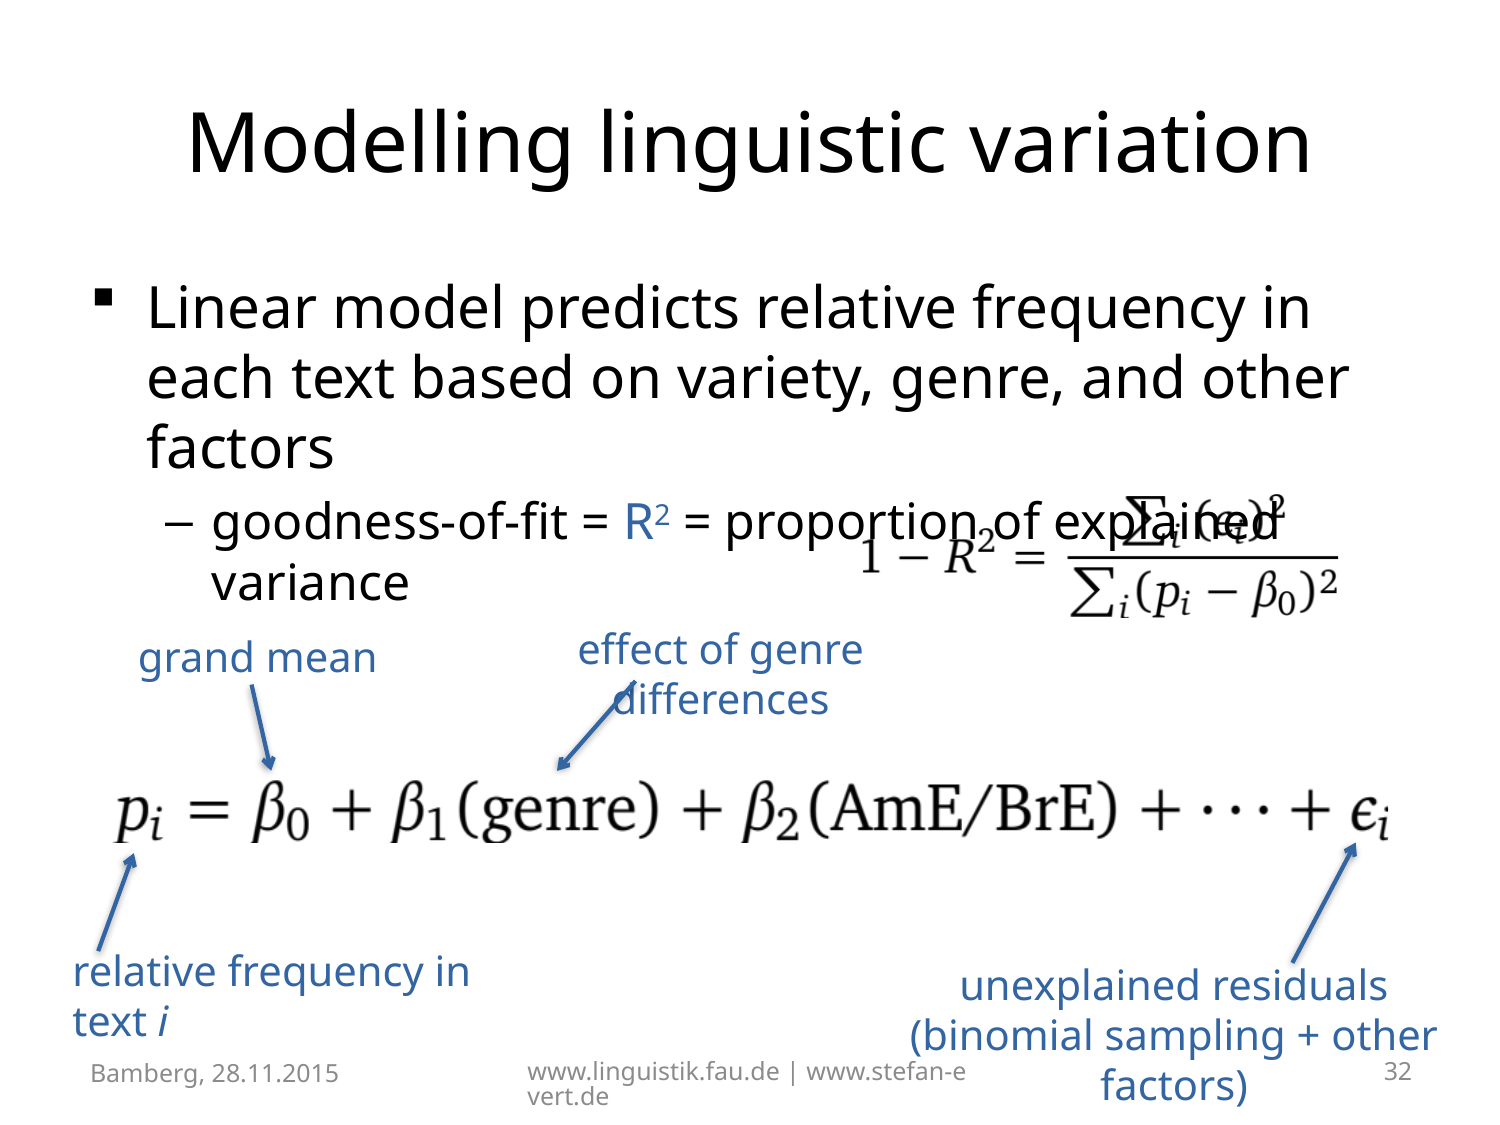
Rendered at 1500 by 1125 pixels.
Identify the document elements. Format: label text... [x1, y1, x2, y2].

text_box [847, 842, 1500, 1068]
picture [862, 493, 1339, 618]
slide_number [75, 1042, 425, 1103]
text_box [57, 852, 558, 1004]
title Modelling linguistic variation [75, 45, 1425, 233]
picture [111, 779, 1389, 843]
slide_number 32 [1077, 1076, 1242, 1103]
list Linear model predicts relative frequency in each text based on variety, genre, and other factors goodness-of-fit = R2 = proportion of explained variance [75, 262, 1425, 514]
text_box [109, 622, 407, 772]
footer www.linguistik.fau.de | www.stefan-evert.de [512, 1042, 988, 1103]
slide_number 32 [1243, 1076, 1428, 1103]
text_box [471, 615, 970, 771]
